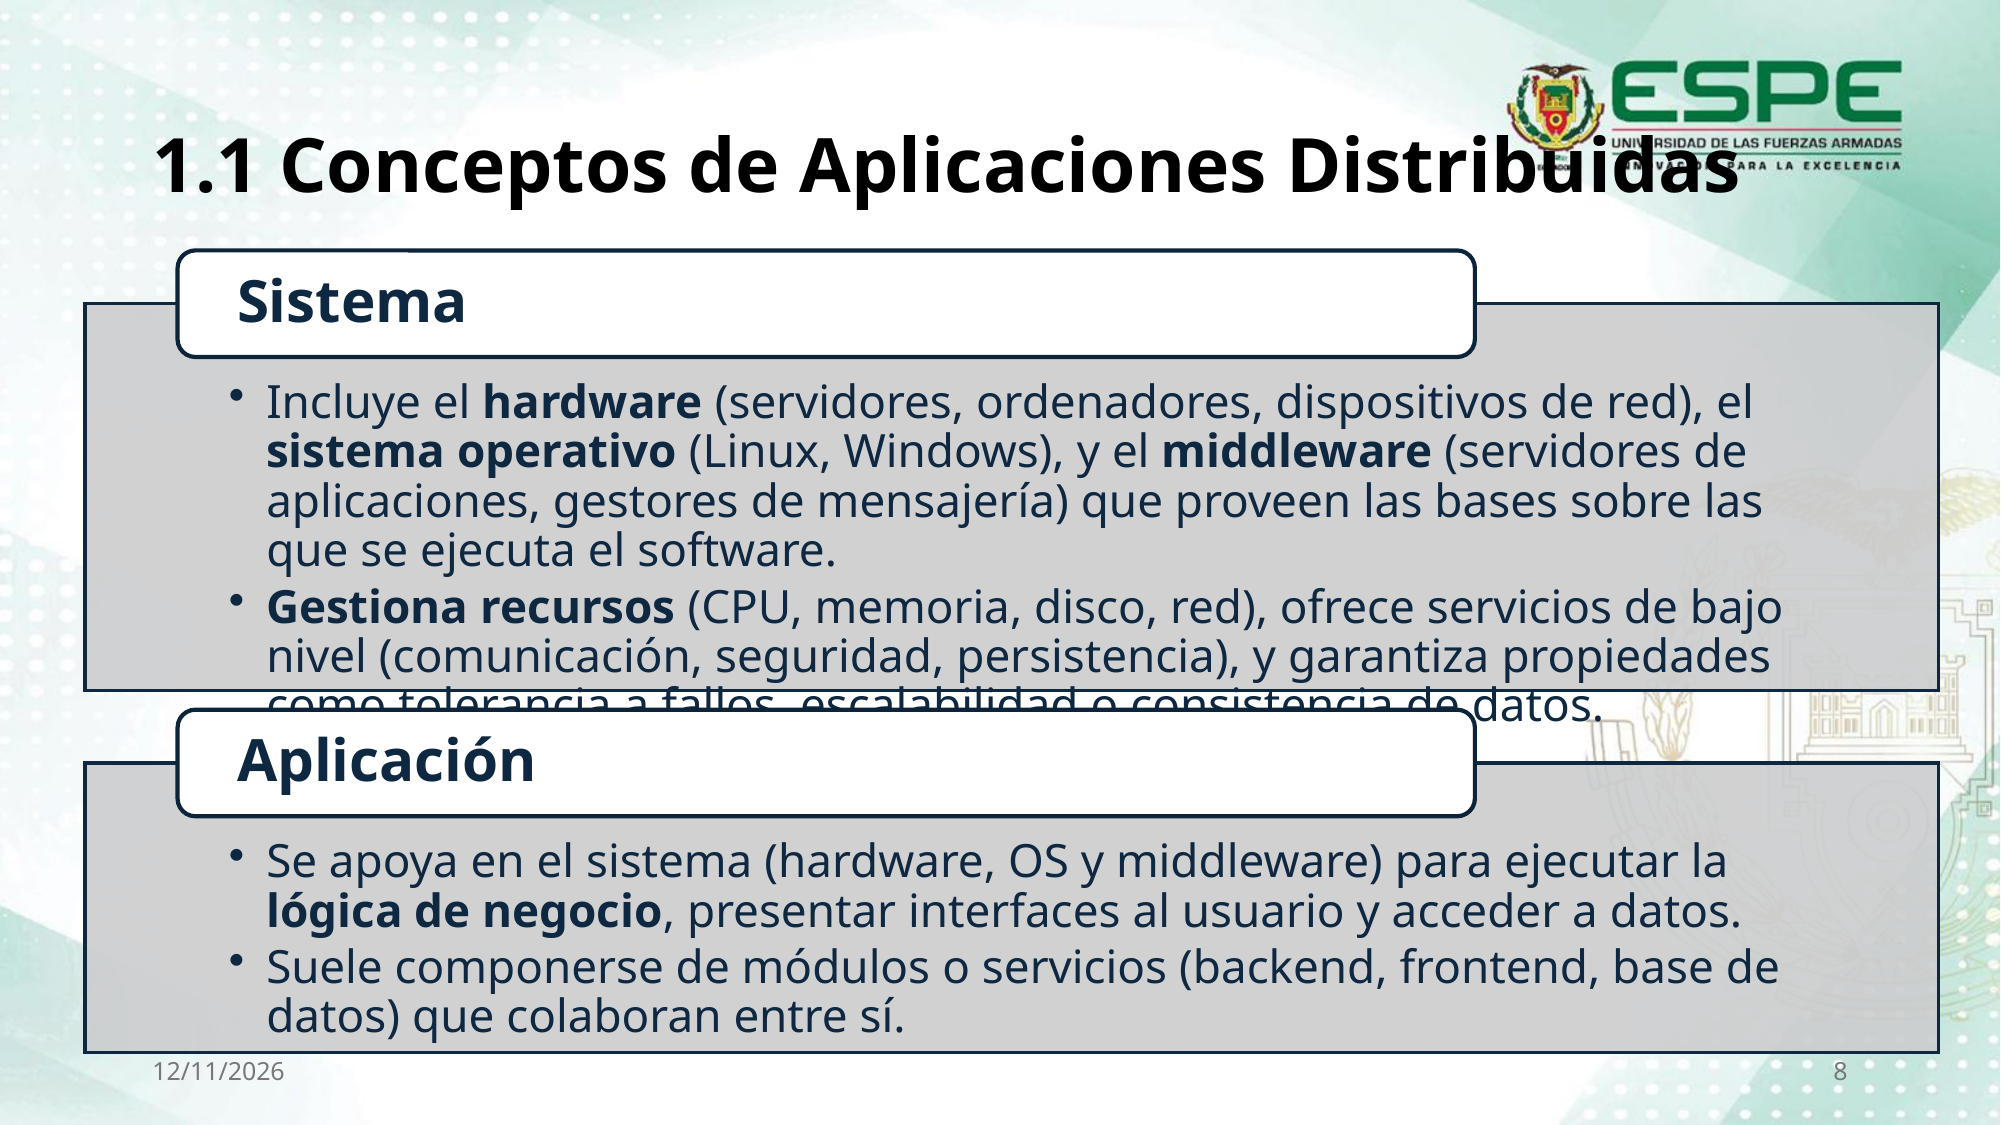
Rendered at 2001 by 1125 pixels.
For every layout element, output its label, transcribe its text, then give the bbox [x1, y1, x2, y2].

title 1.1 Conceptos de Aplicaciones Distribuidas [137, 59, 1863, 237]
picture [0, 0, 2001, 1125]
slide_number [137, 1066, 588, 1103]
slide_number 8 [1412, 1066, 1863, 1103]
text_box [84, 237, 1939, 1066]
